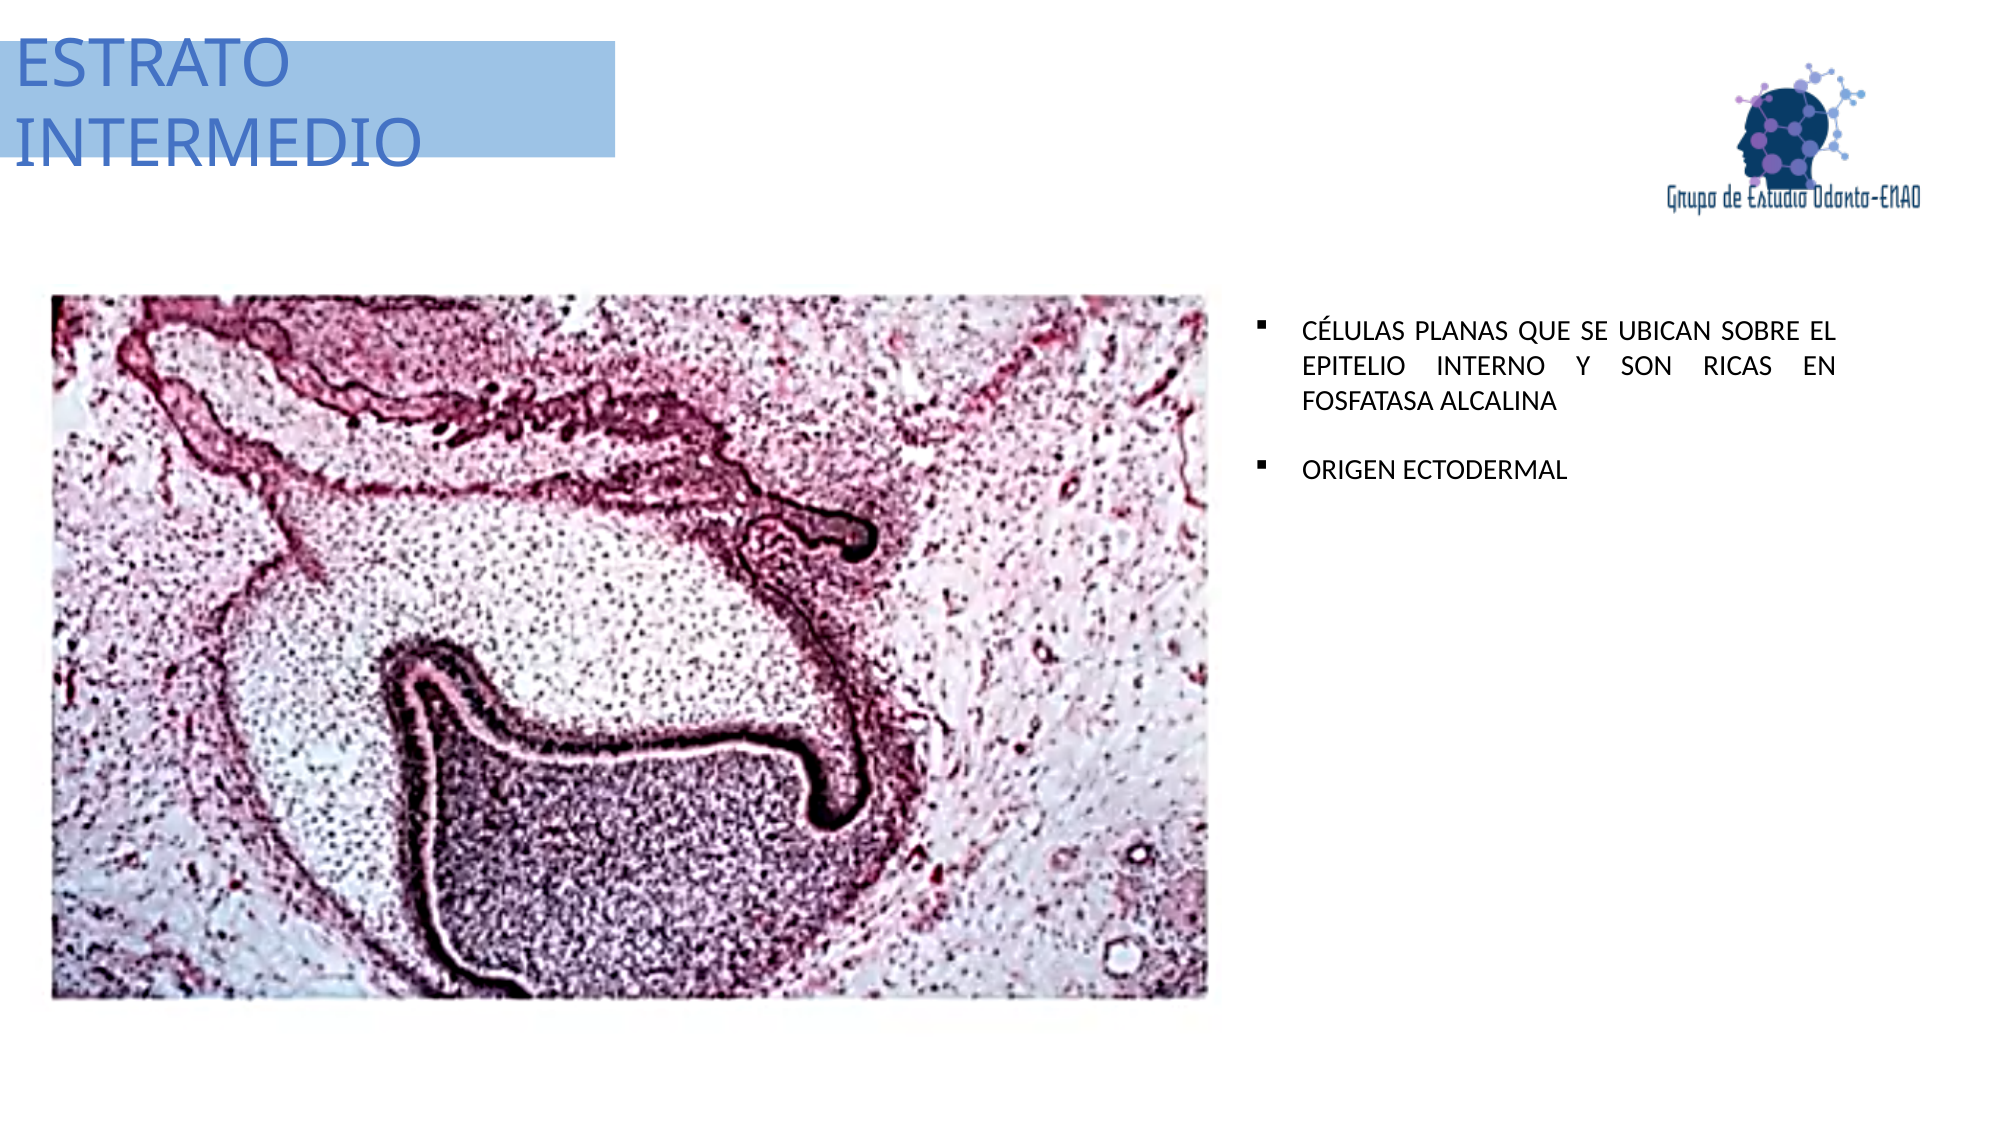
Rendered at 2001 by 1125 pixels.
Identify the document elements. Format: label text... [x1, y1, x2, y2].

picture [30, 284, 1222, 1048]
text_box ESTRATO INTERMEDIO [0, 40, 616, 158]
picture [1654, 0, 1934, 280]
text_box CÉLULAS PLANAS QUE SE UBICAN SOBRE EL EPITELIO INTERNO Y SON RICAS EN FOSFATASA ALCALINA ORIGEN ECTODERMAL [1240, 303, 1852, 494]
